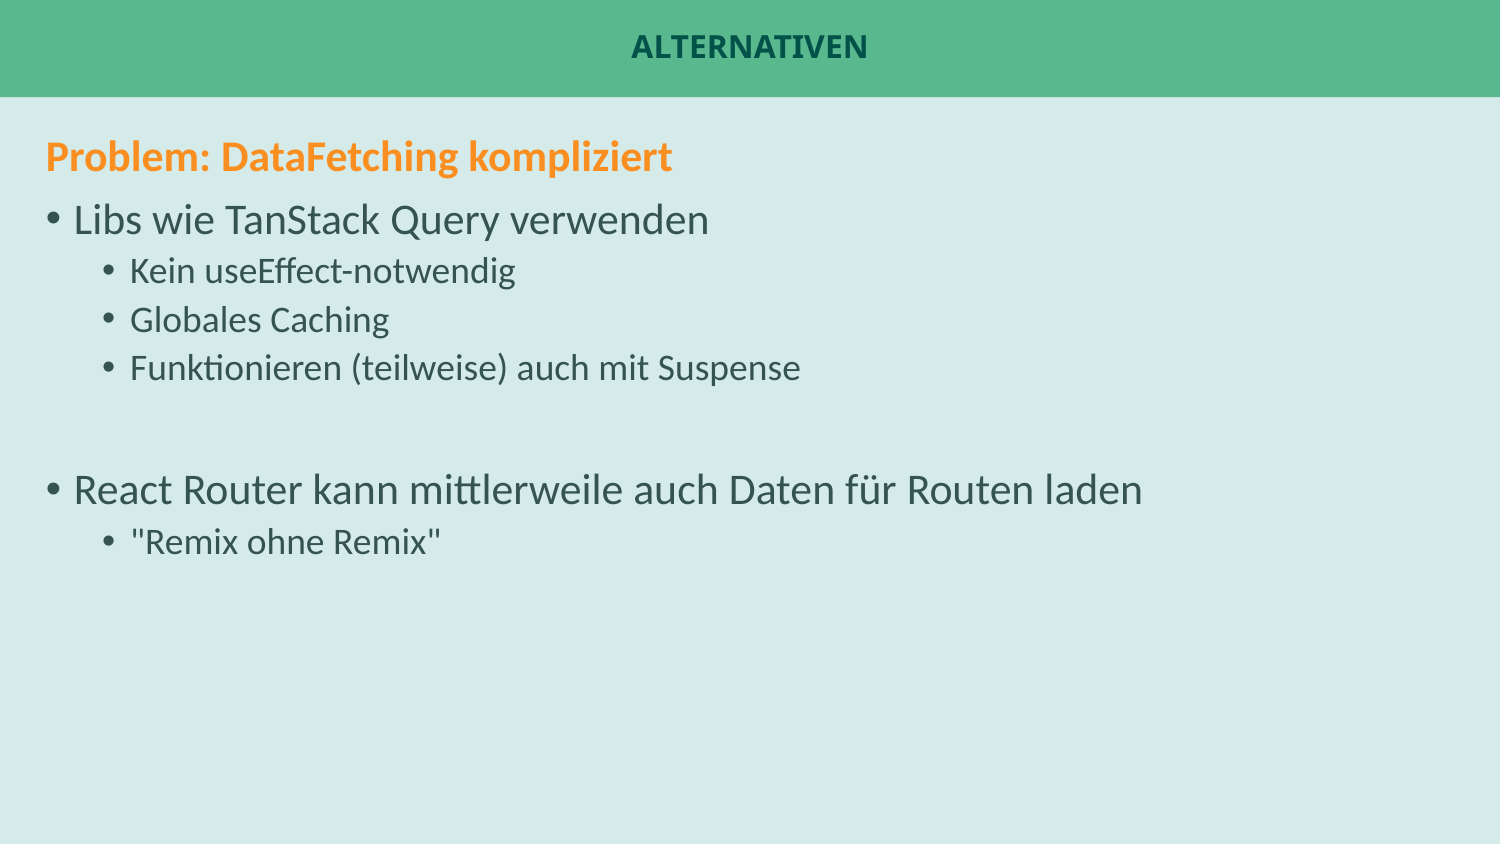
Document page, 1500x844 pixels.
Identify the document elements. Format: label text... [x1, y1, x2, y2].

title Alternativen [0, 0, 1500, 98]
list Problem: DataFetching kompliziert Libs wie TanStack Query verwenden Kein useEffect-notwendig Globales Caching Funktionieren (teilweise) auch mit Suspense React Router kann mittlerweile auch Daten für Routen laden "Remix ohne Remix" [30, 126, 1470, 782]
